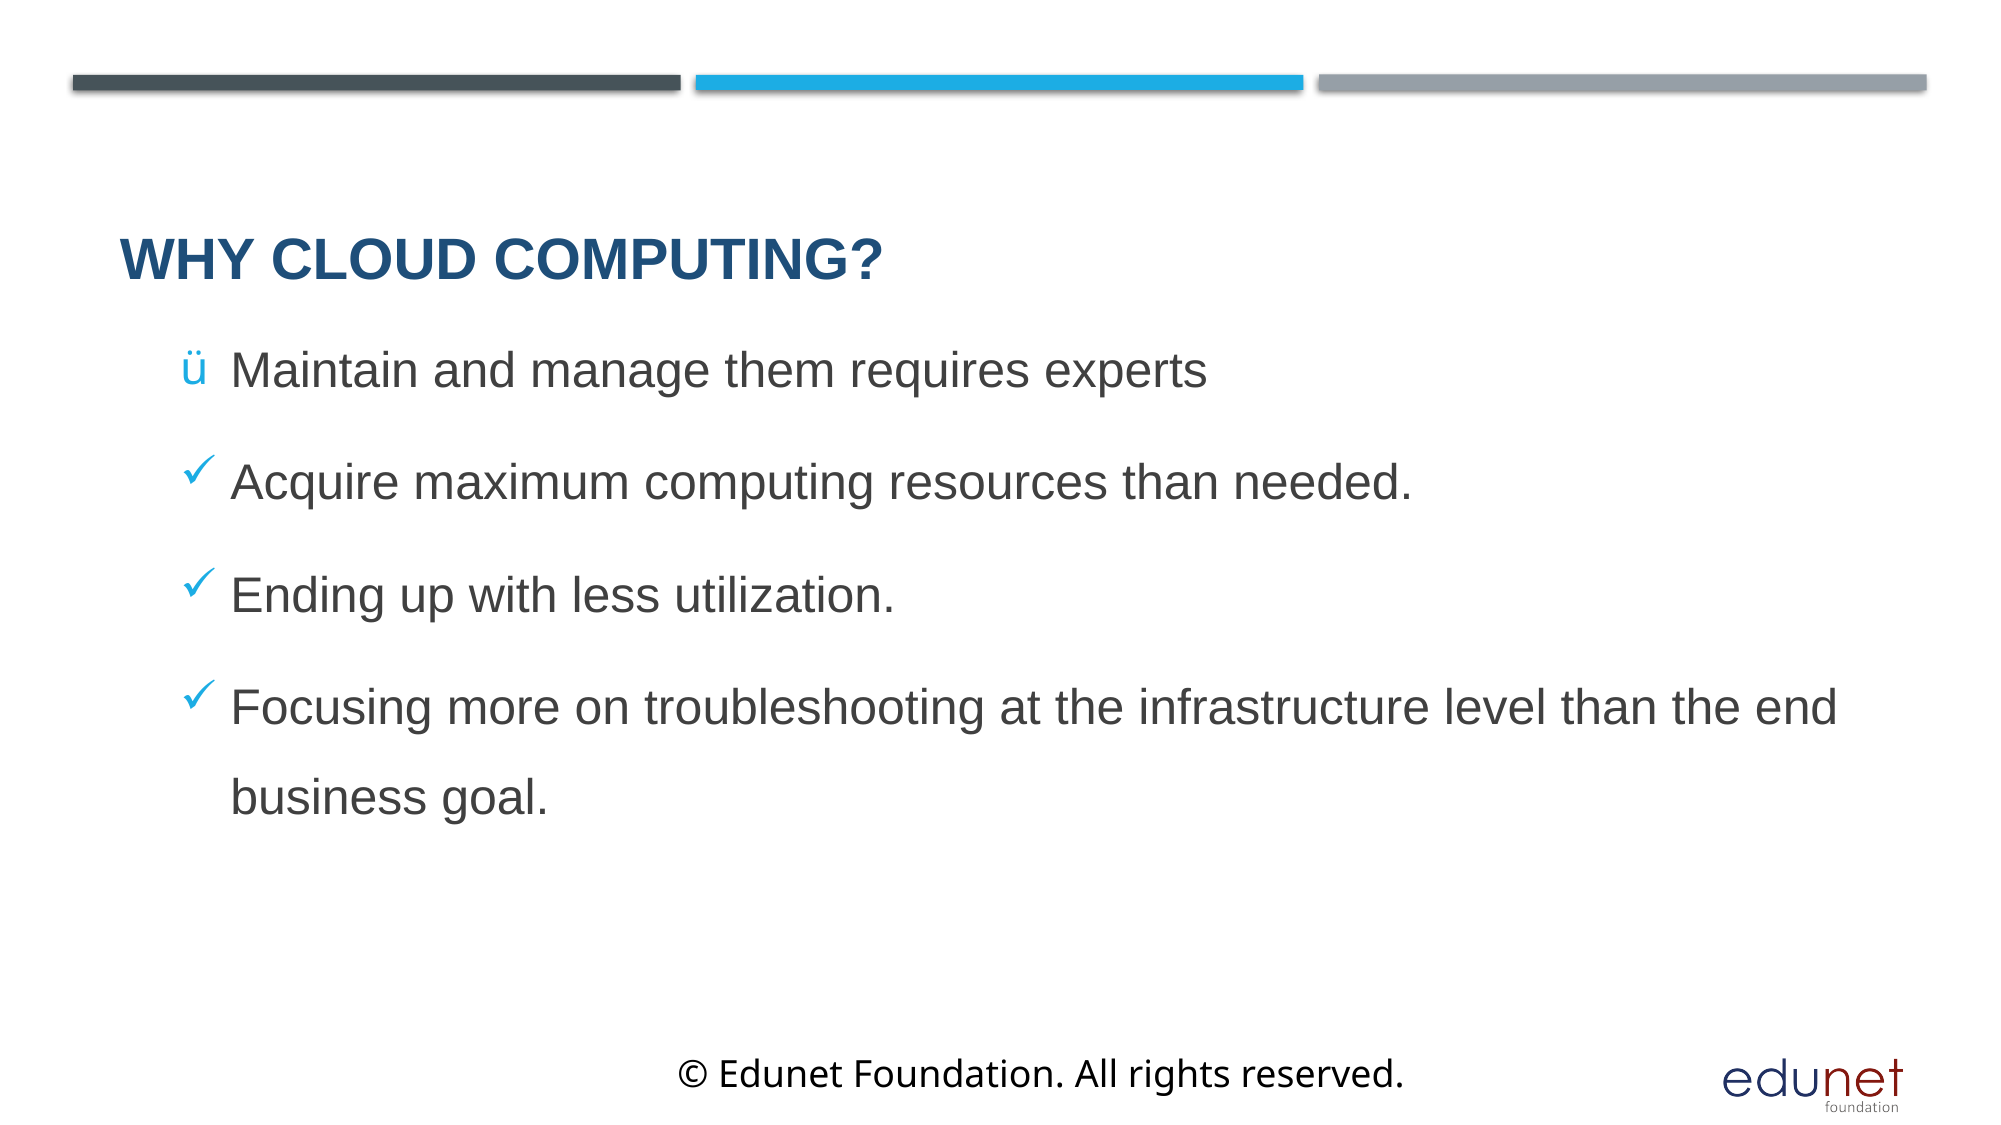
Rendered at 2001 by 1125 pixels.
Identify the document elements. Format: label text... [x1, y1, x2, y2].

footer © Edunet Foundation. All rights reserved. [662, 1042, 1434, 1103]
title Why Cloud Computing? [104, 144, 1765, 299]
list Maintain and manage them requires experts Acquire maximum computing resources than needed. Ending up with less utilization. Focusing more on troubleshooting at the infrastructure level than the end business goal. [165, 299, 1863, 1014]
picture [1719, 1056, 1905, 1116]
